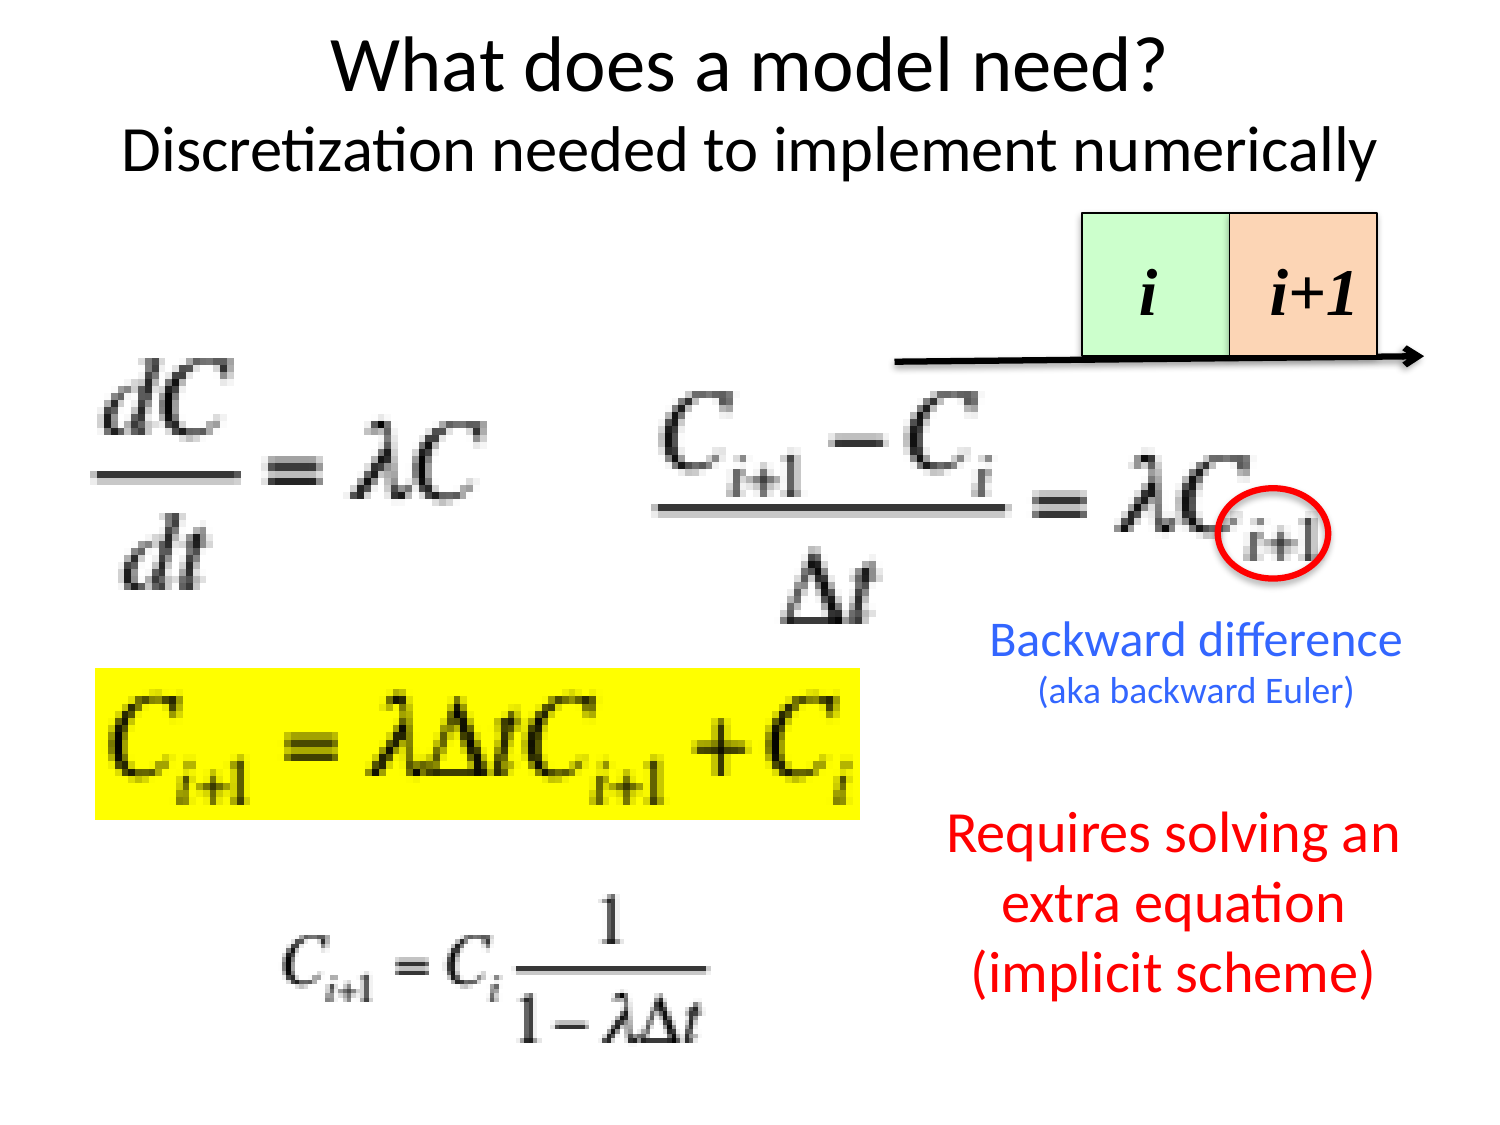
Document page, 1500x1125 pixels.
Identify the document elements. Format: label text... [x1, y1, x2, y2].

text_box [1081, 212, 1228, 353]
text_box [894, 355, 1425, 362]
text_box Requires solving an extra equation (implicit scheme) [907, 786, 1440, 1012]
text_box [274, 872, 716, 1049]
text_box i [1124, 241, 1173, 337]
text_box [1229, 212, 1378, 354]
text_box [638, 355, 1333, 633]
text_box Backward difference (aka backward Euler) [974, 598, 1419, 719]
text_box i+1 [1254, 241, 1375, 337]
title What does a model need? Discretization needed to implement numerically [0, 4, 1500, 193]
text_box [76, 322, 495, 599]
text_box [95, 667, 861, 820]
